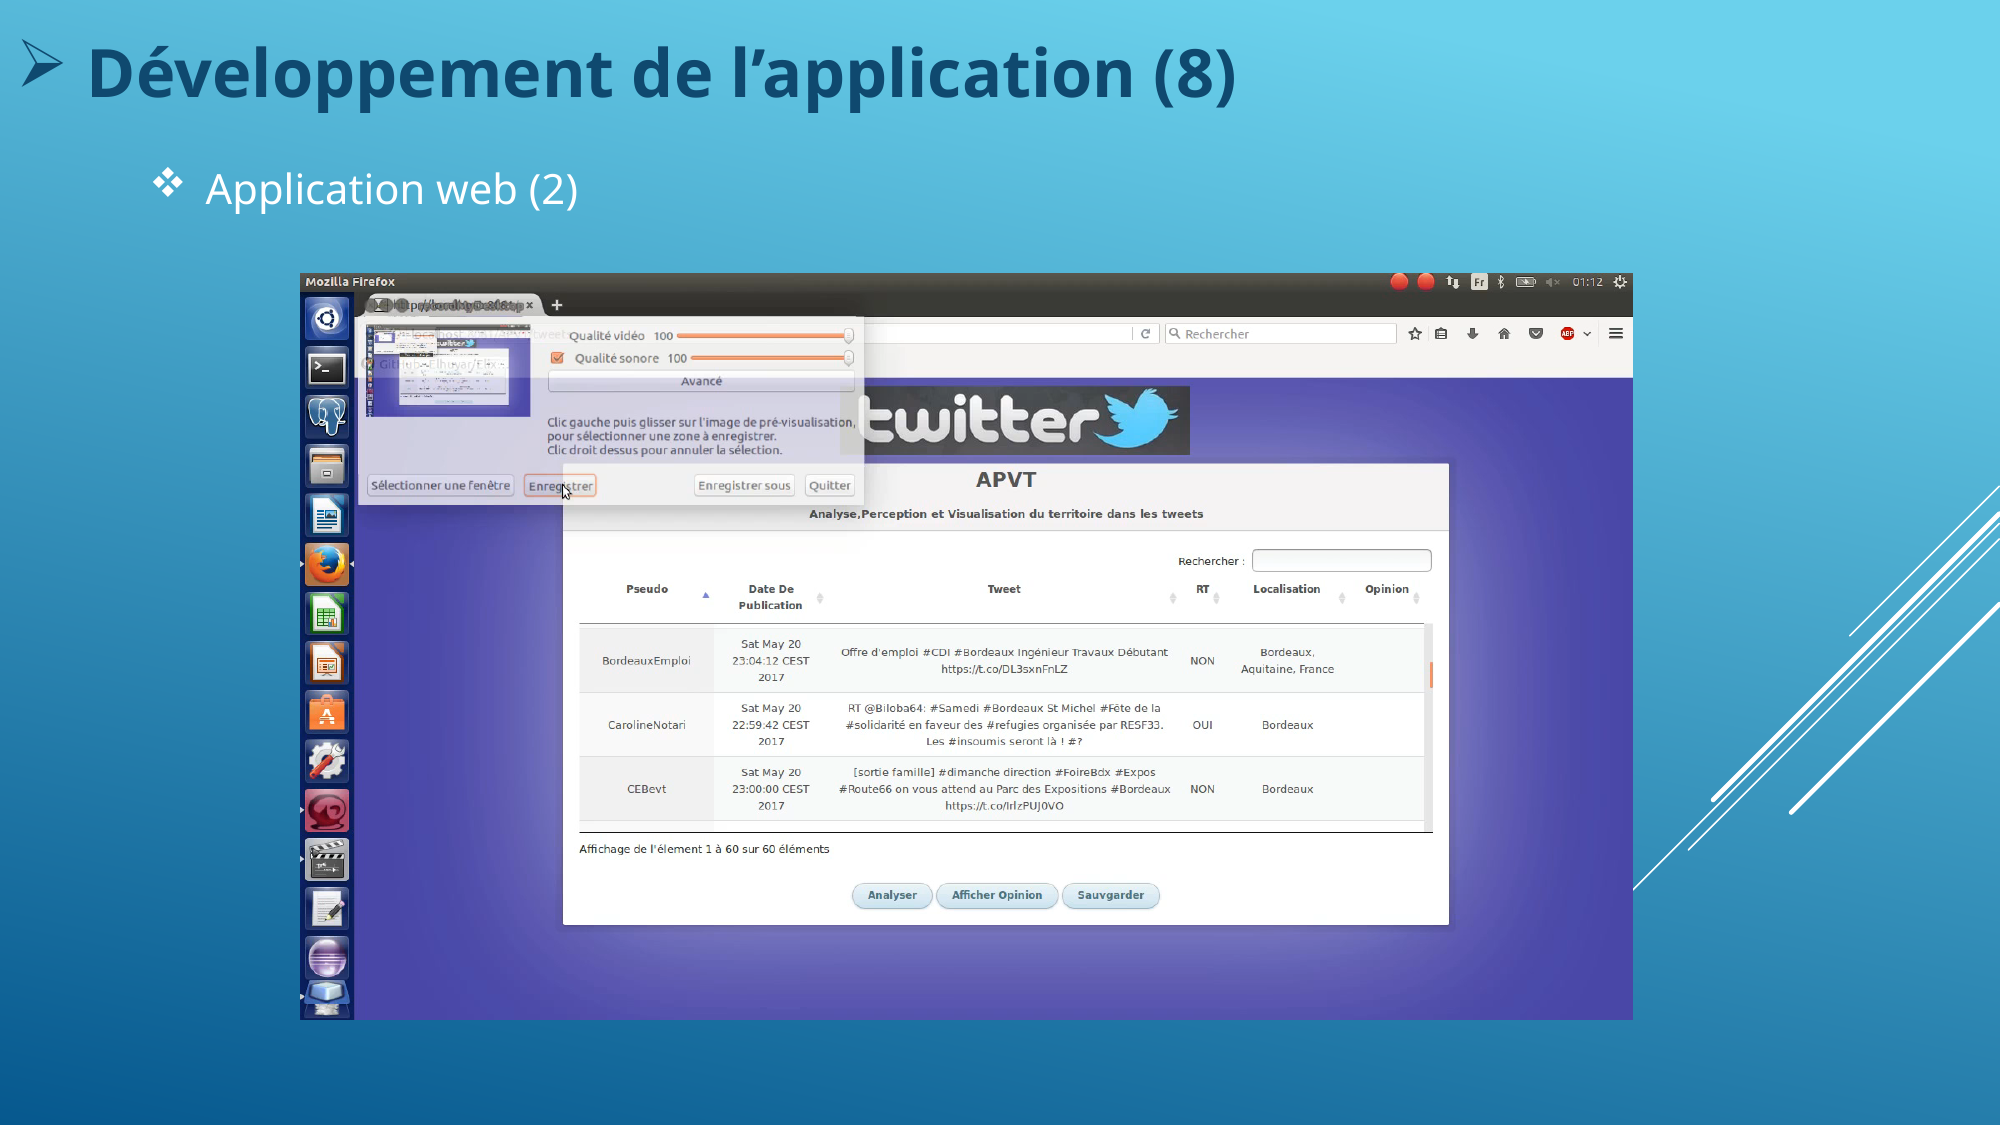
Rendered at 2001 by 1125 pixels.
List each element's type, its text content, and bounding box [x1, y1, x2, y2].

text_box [298, 272, 1634, 1021]
text_box Application web (2) [0, 95, 1877, 521]
text_box Développement de l’application (8) [1, 23, 1932, 119]
